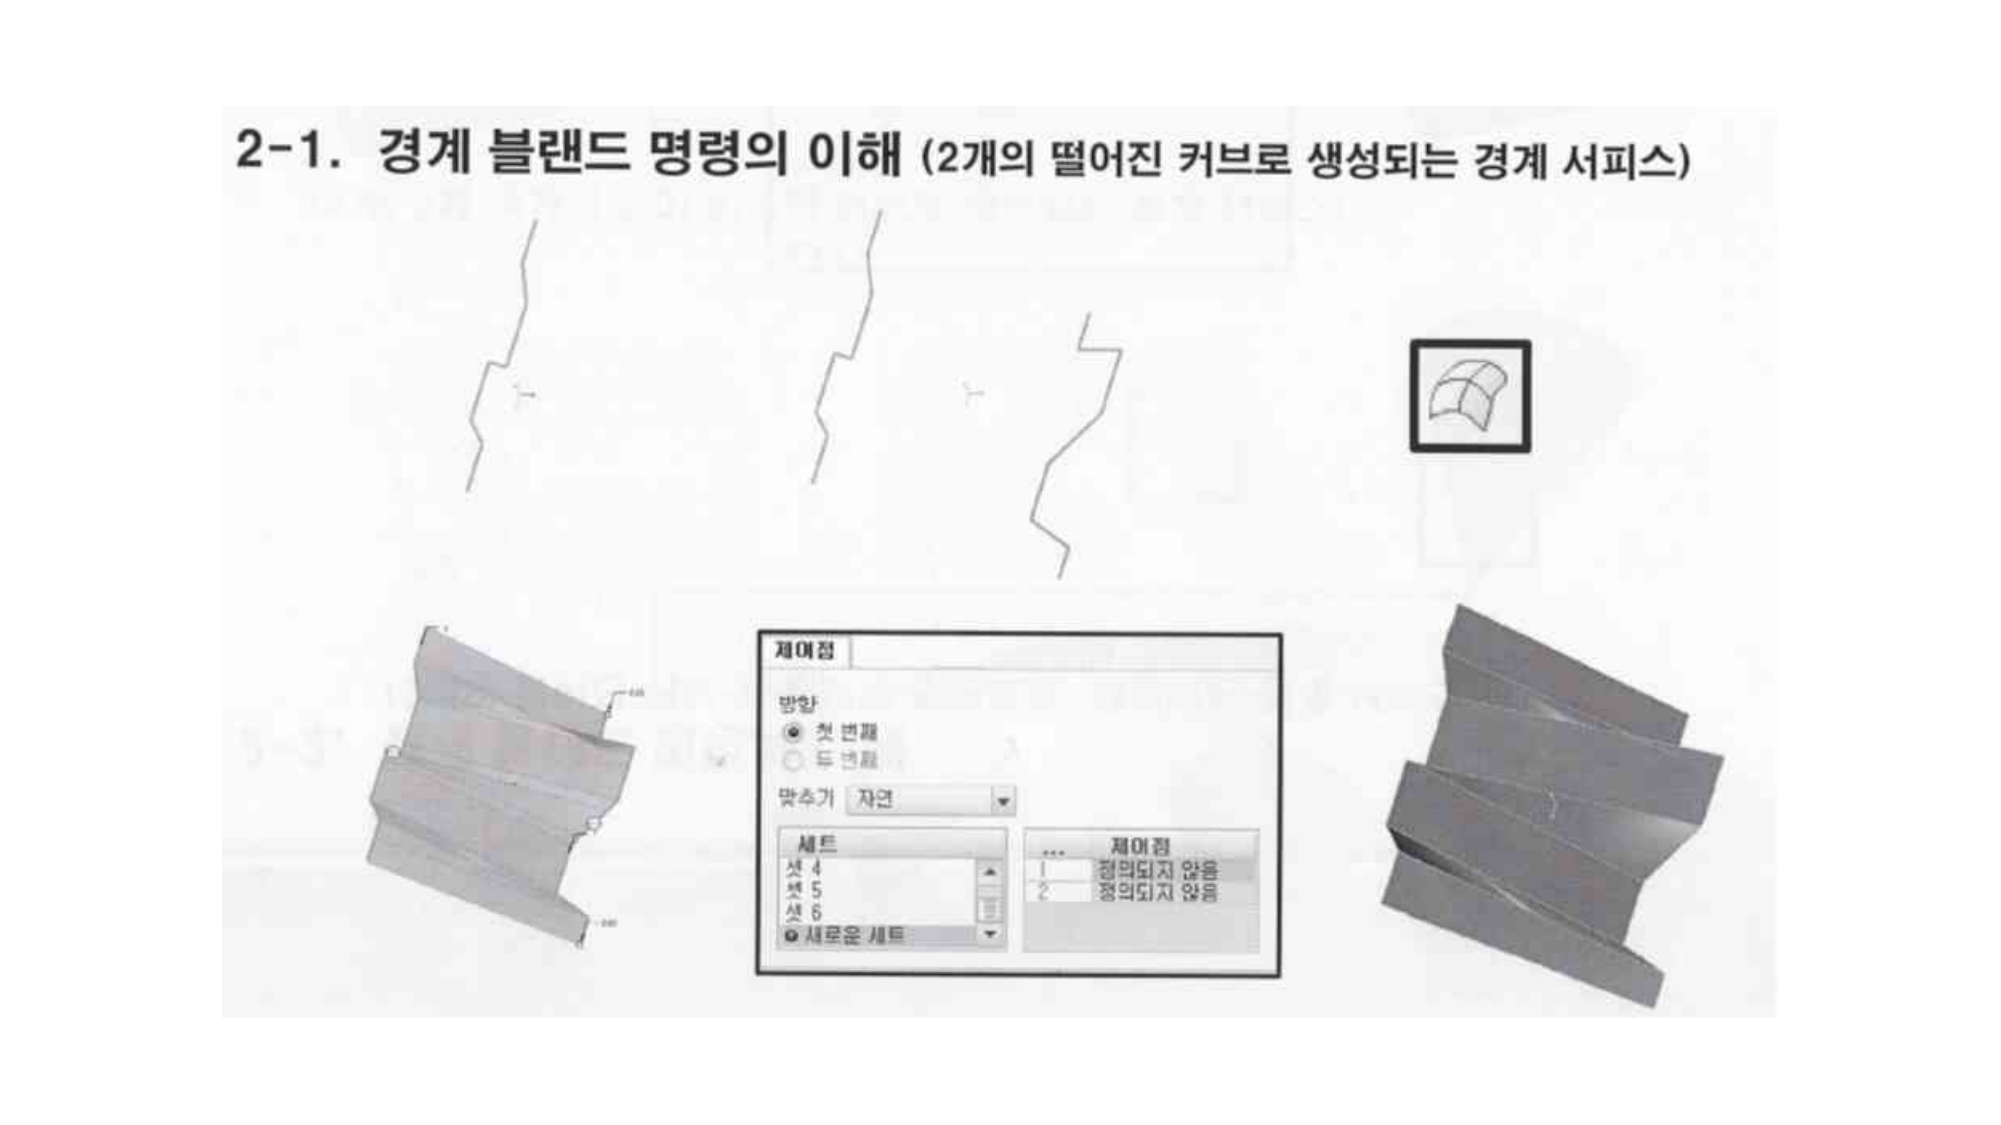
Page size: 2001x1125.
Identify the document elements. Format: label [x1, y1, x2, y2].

picture [222, 106, 1778, 1019]
